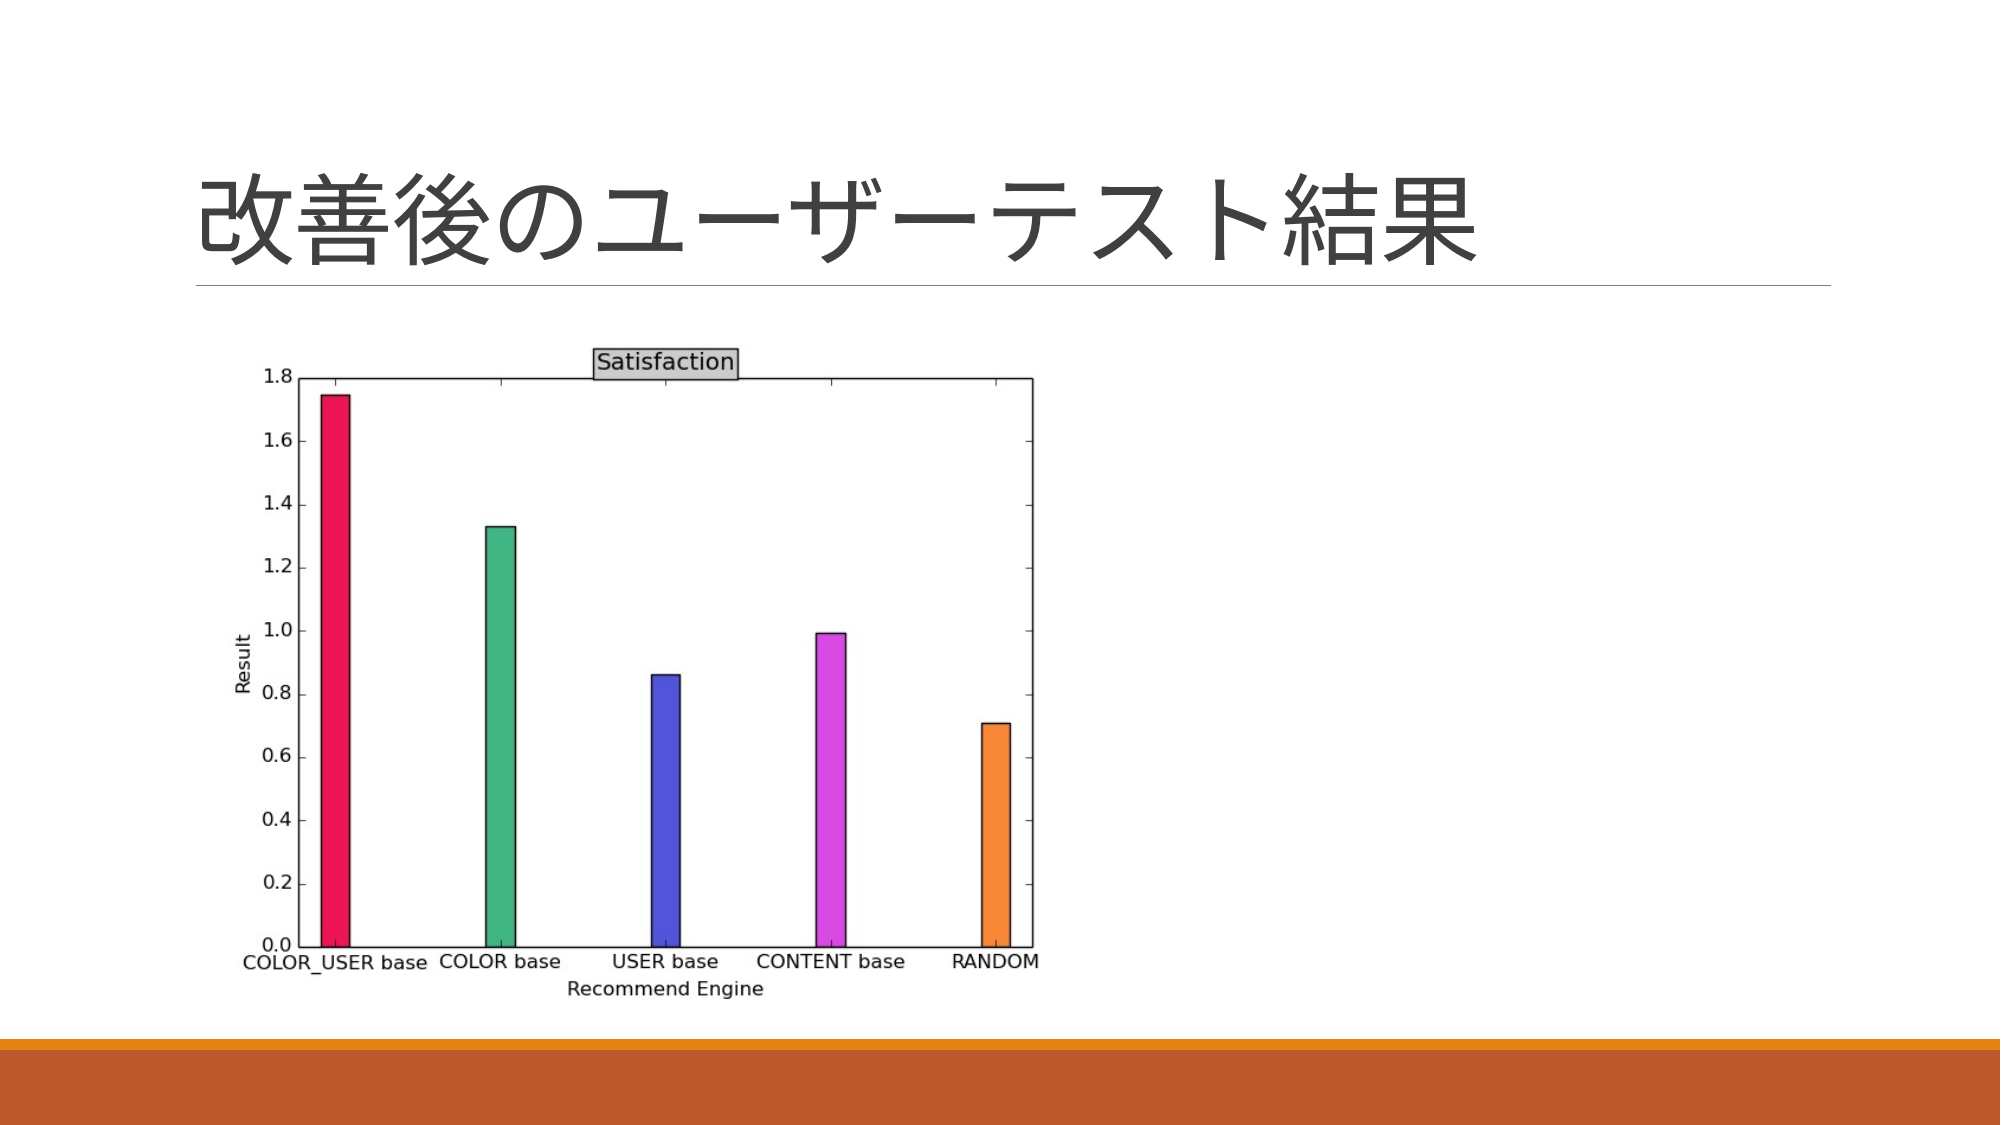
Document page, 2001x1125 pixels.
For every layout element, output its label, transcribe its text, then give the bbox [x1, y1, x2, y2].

title 改善後のユーザーテスト結果 [180, 47, 1830, 285]
picture [179, 307, 1128, 1019]
